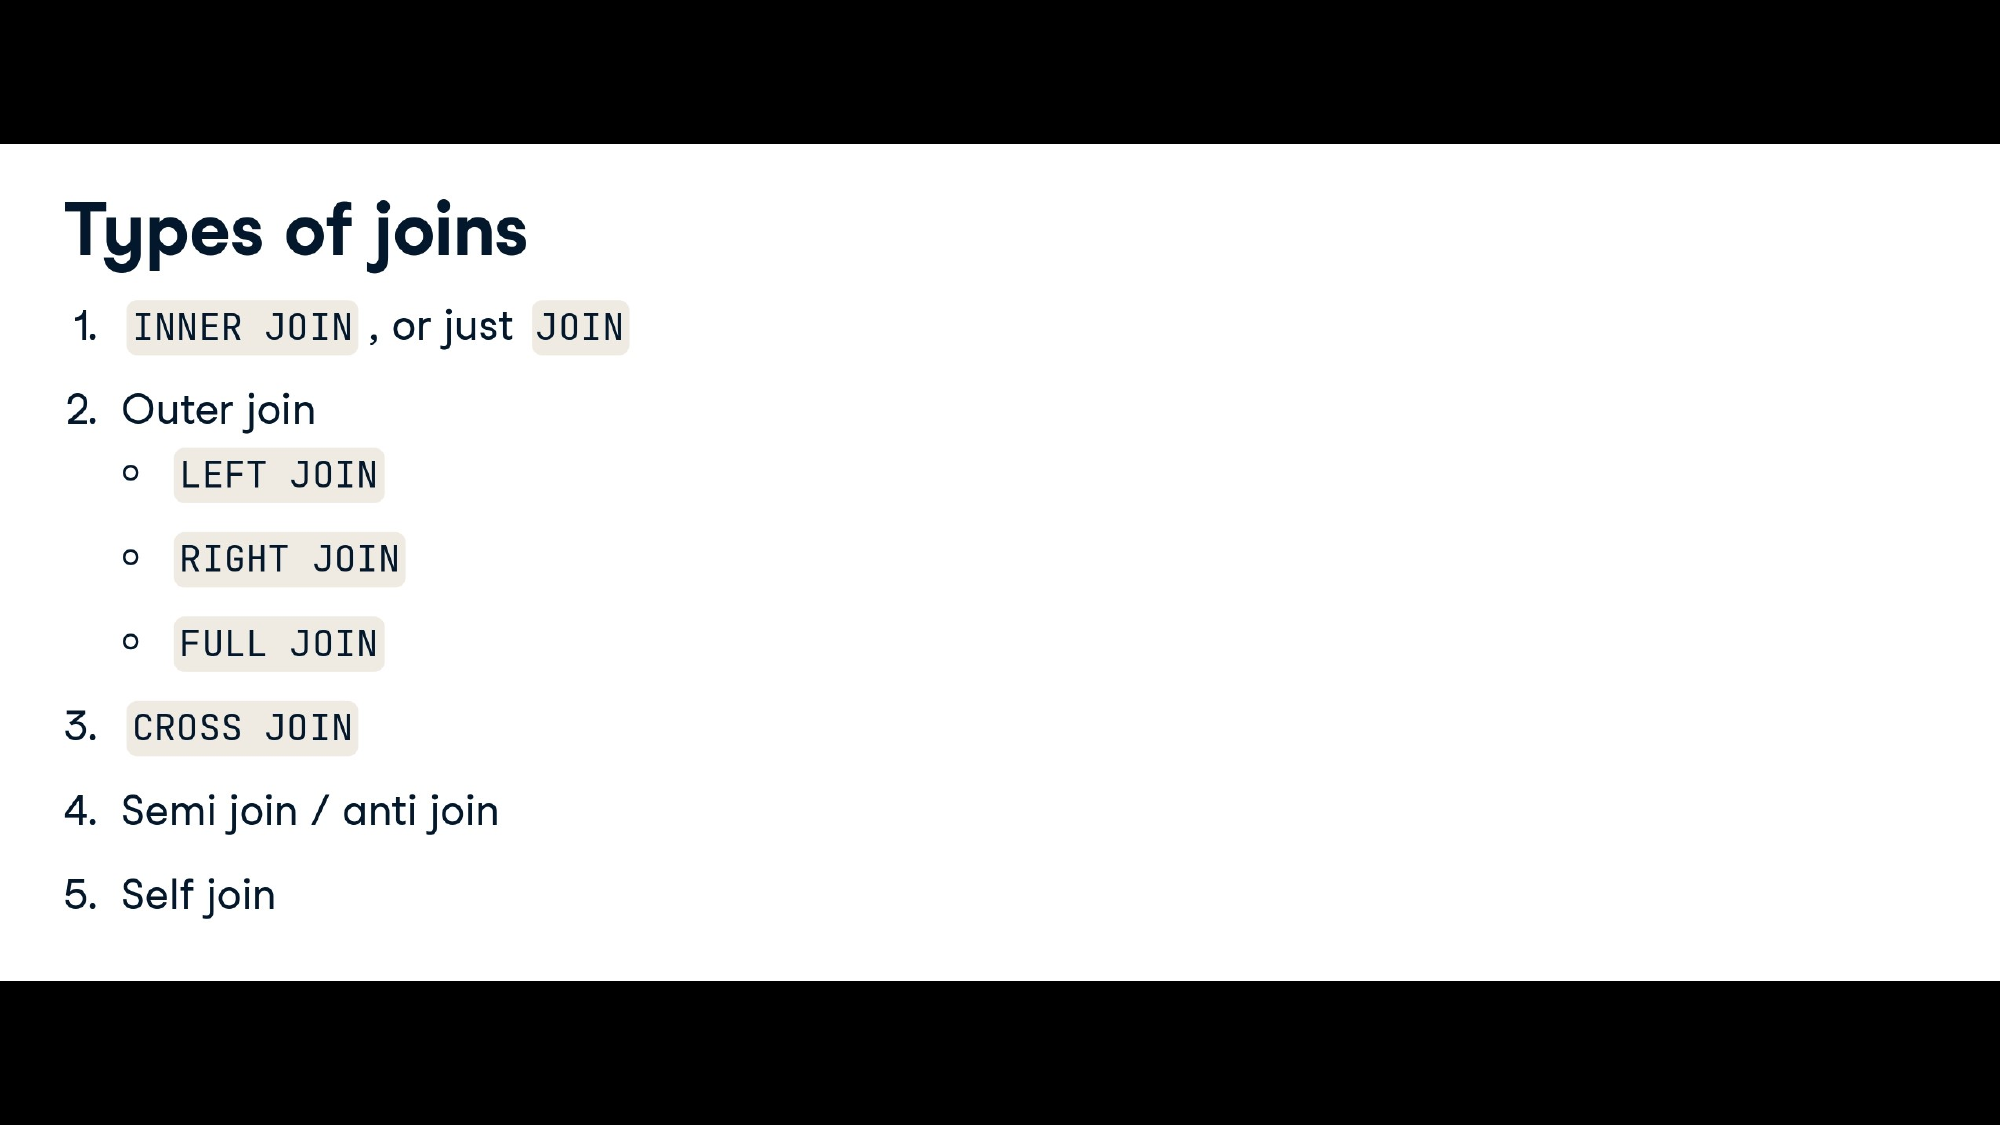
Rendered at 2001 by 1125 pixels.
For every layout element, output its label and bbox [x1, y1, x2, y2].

picture [0, 144, 2000, 981]
